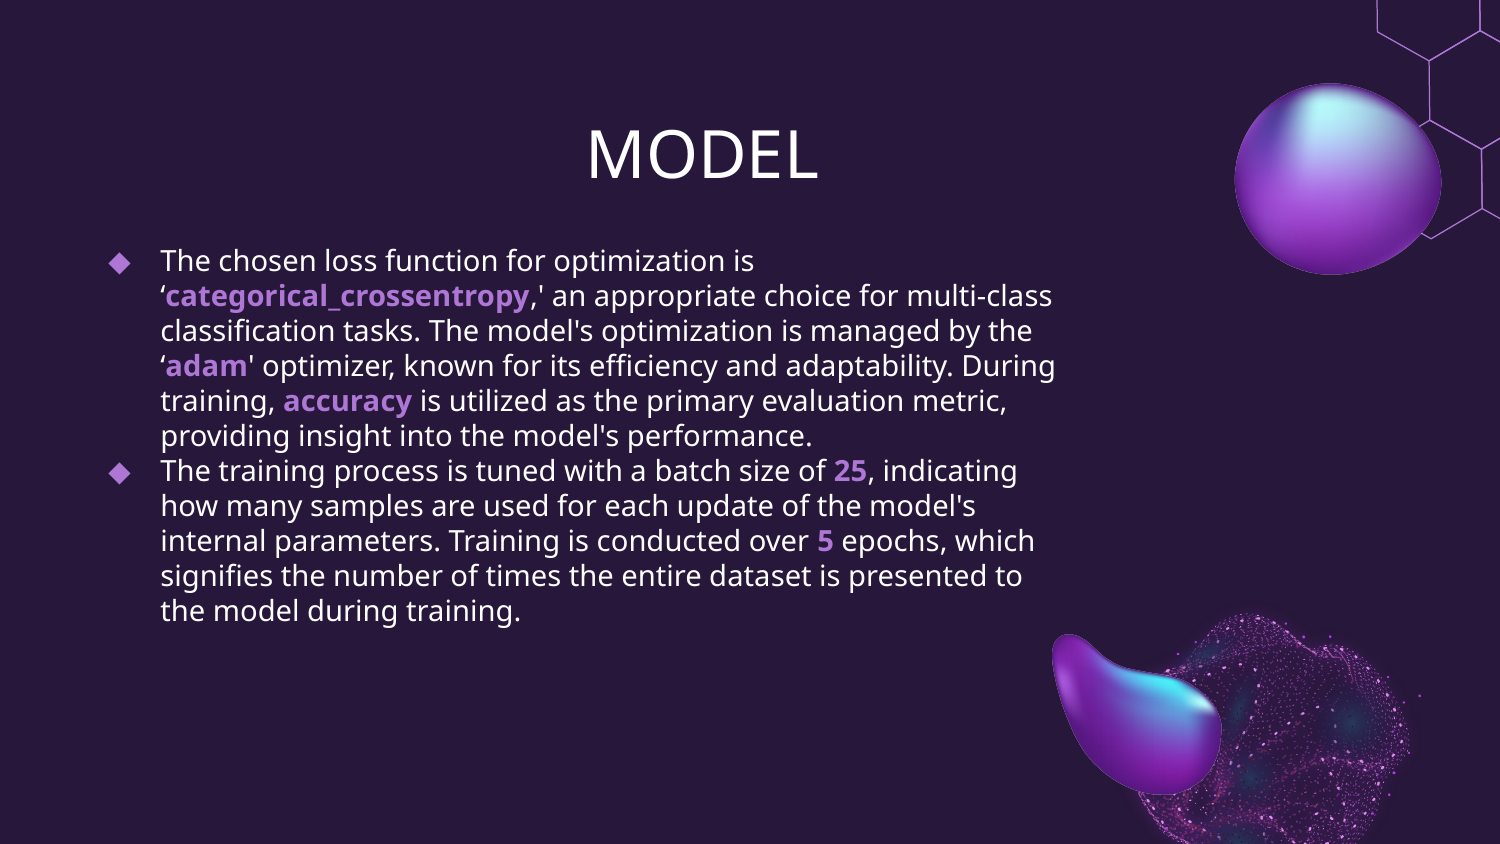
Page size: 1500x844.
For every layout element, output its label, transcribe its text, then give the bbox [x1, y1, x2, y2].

title MODEL [70, 96, 1227, 191]
picture [1024, 538, 1470, 844]
picture [1205, 53, 1470, 309]
text_box The chosen loss function for optimization is ‘categorical_crossentropy,' an appropriate choice for multi-class classification tasks. The model's optimization is managed by the ‘adam' optimizer, known for its efficiency and adaptability. During training, accuracy is utilized as the primary evaluation metric, providing insight into the model's performance. The training process is tuned with a batch size of 25, indicating how many samples are used for each update of the model's internal parameters. Training is conducted over 5 epochs, which signifies the number of times the entire dataset is presented to the model during training. [70, 227, 1083, 844]
